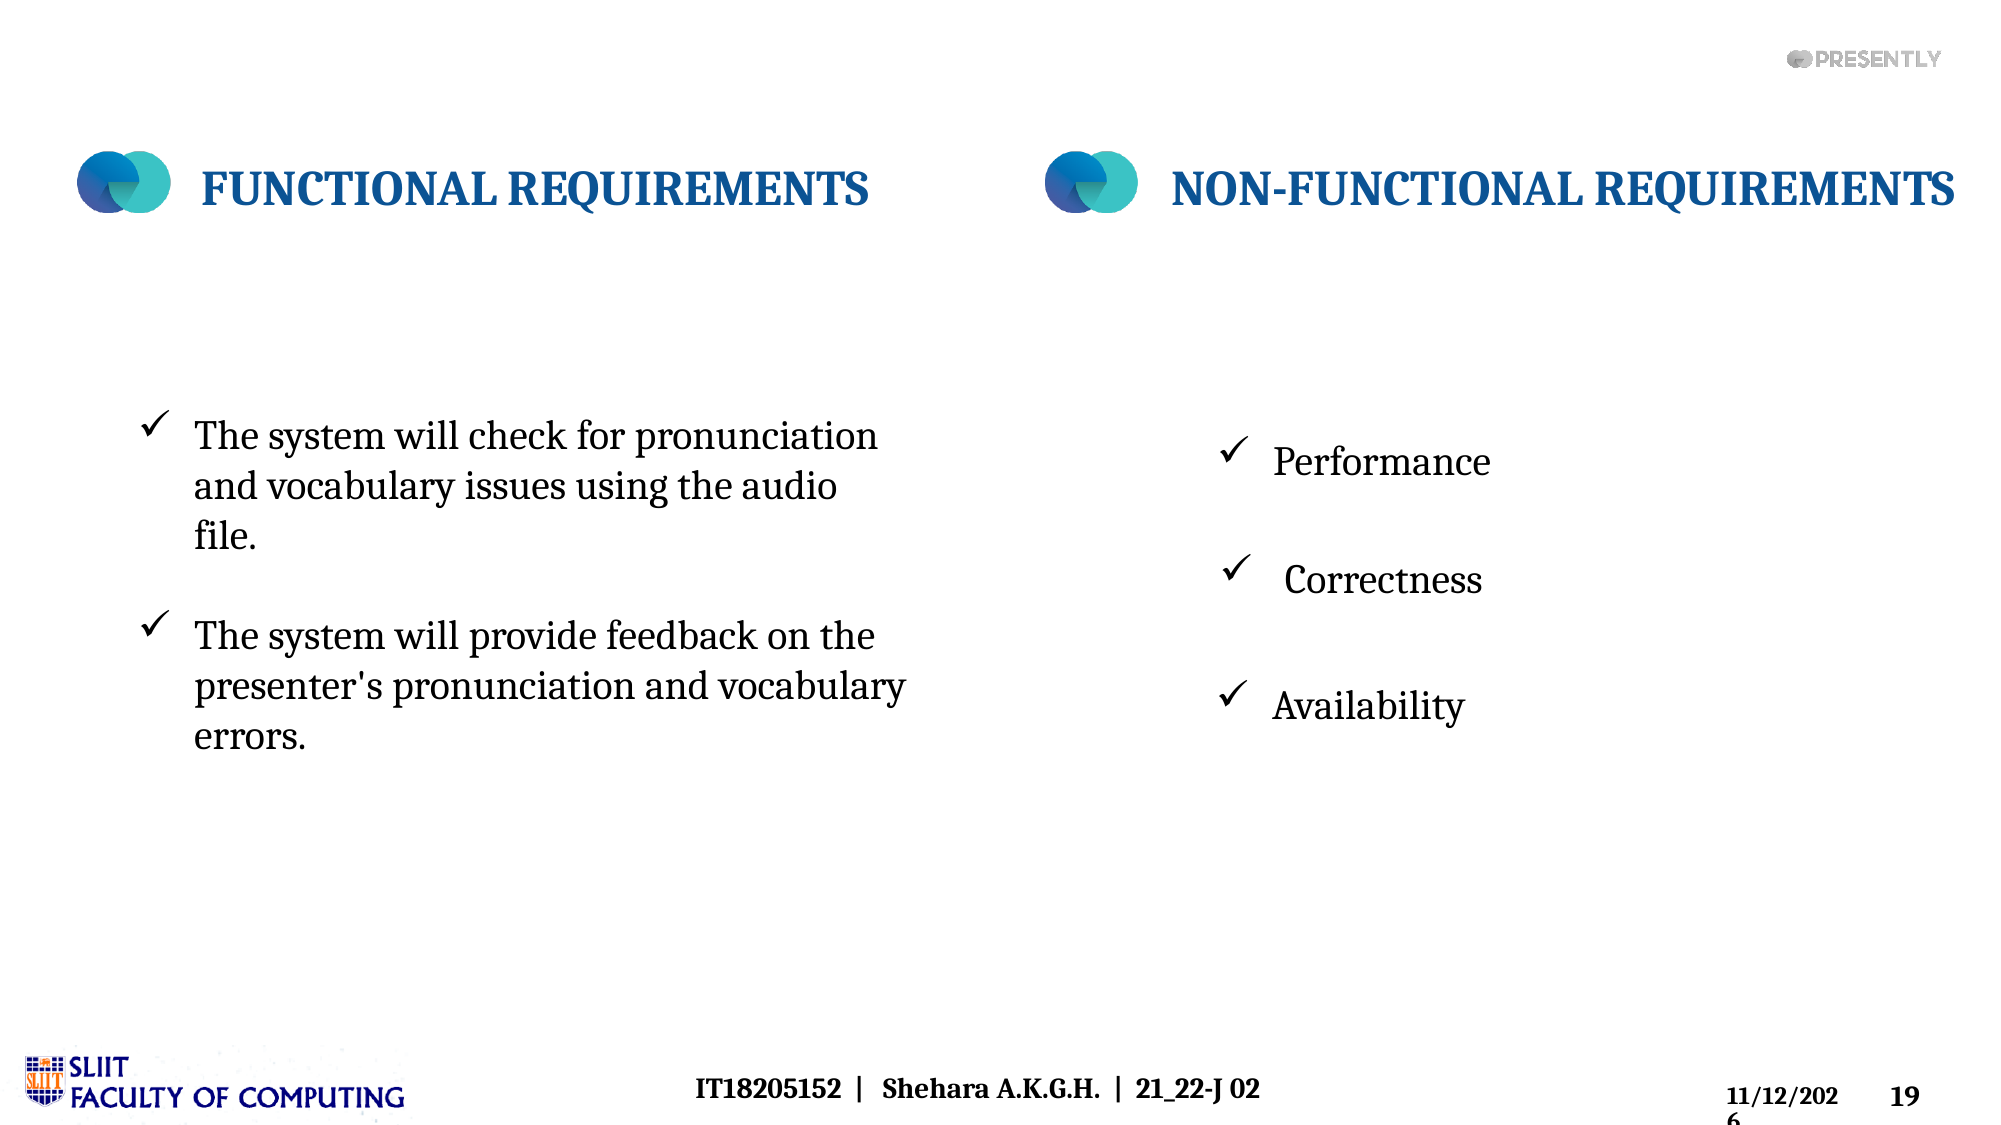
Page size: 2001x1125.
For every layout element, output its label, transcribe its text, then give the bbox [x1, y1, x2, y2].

picture [1742, 0, 1986, 180]
text_box Correctness [1204, 544, 1526, 660]
picture [0, 1045, 413, 1125]
text_box The system will check for pronunciation and vocabulary issues using the audio file. The system will provide feedback on the presenter's pronunciation and vocabulary errors. [123, 355, 923, 766]
picture [2, 61, 245, 304]
picture [969, 61, 1212, 304]
text_box Performance [1164, 401, 1525, 492]
text_box Availability [1201, 670, 1509, 735]
text_box NON-FUNCTIONAL REQUIREMENTS [1212, 147, 1971, 223]
text_box FUNCTIONAL REQUIREMENTS [245, 147, 885, 223]
text_box IT18205152 | Shehara A.K.G.H. | 21_22-J 02 [680, 1062, 1320, 1125]
